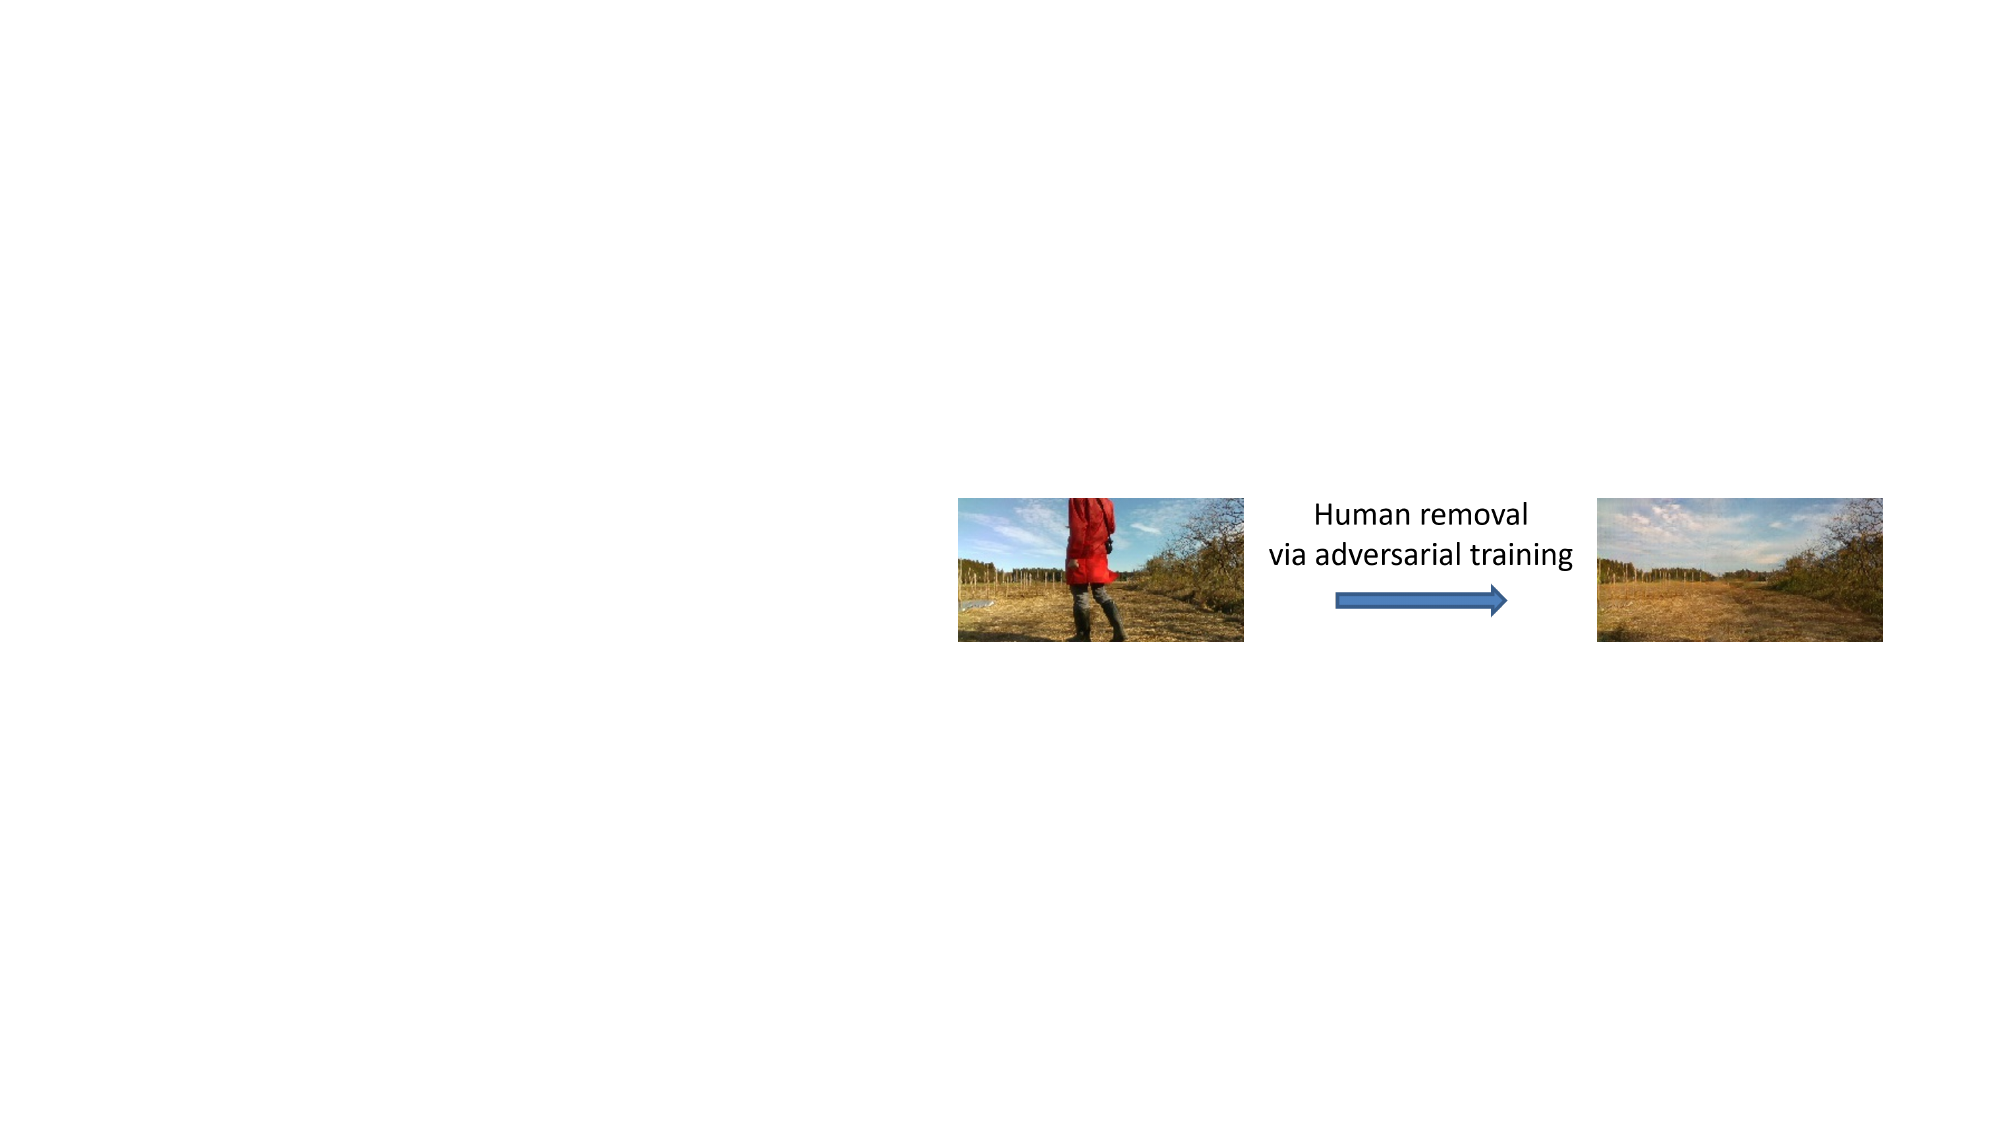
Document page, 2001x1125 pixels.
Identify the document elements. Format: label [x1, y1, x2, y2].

picture [958, 483, 1883, 642]
text_box [941, 113, 1905, 1072]
